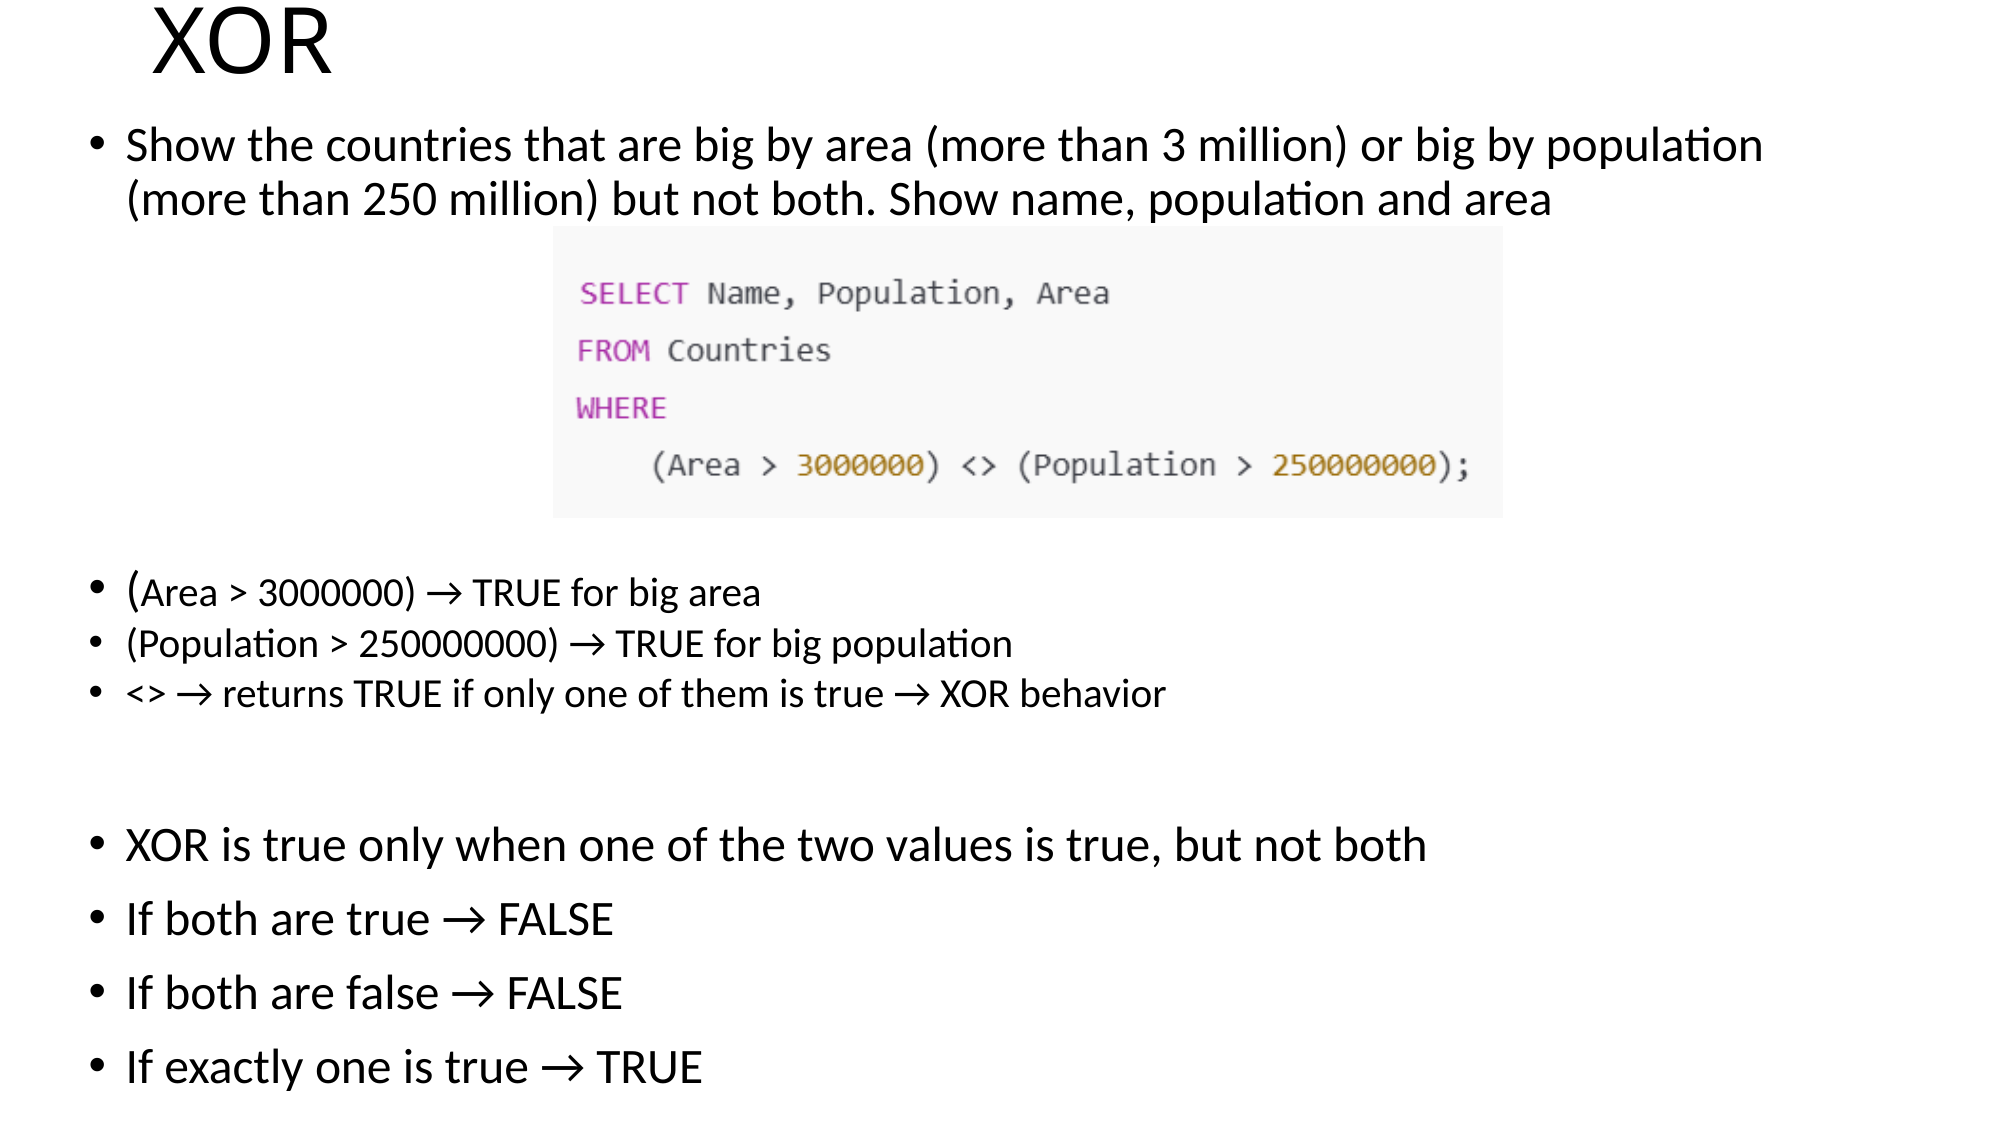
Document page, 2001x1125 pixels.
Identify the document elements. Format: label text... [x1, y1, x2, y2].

list Show the countries that are big by area (more than 3 million) or big by population (more than 250 million) but not both. Show name, population and area (Area > 3000000) → TRUE for big area (Population > 250000000) → TRUE for big population <> → returns TRUE if only one of them is true → XOR behavior XOR is true only when one of the two values is true, but not both If both are true → FALSE If both are false → FALSE If exactly one is true → TRUE [73, 111, 1900, 1107]
picture [553, 226, 1503, 518]
title XOR [137, 0, 1863, 111]
